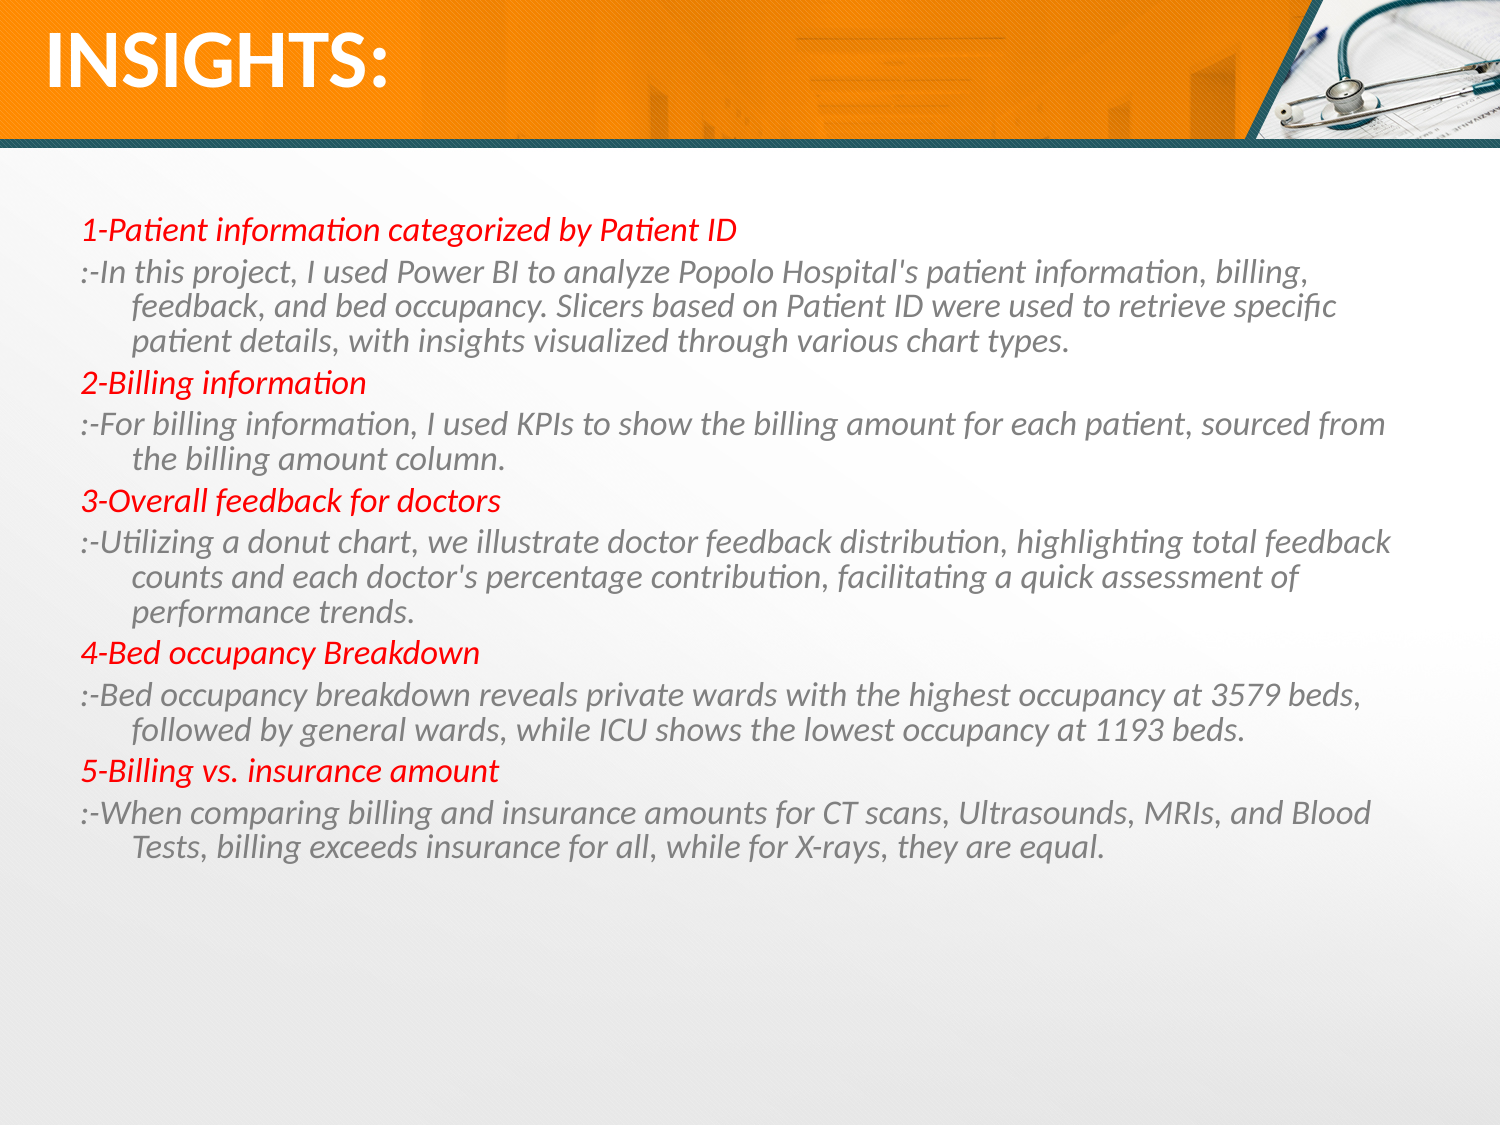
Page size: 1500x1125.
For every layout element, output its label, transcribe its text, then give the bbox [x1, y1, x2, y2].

list 1-Patient information categorized by Patient ID :-In this project, I used Power BI to analyze Popolo Hospital's patient information, billing, feedback, and bed occupancy. Slicers based on Patient ID were used to retrieve specific patient details, with insights visualized through various chart types. 2-Billing information :-For billing information, I used KPIs to show the billing amount for each patient, sourced from the billing amount column. 3-Overall feedback for doctors :-Utilizing a donut chart, we illustrate doctor feedback distribution, highlighting total feedback counts and each doctor's percentage contribution, facilitating a quick assessment of performance trends. 4-Bed occupancy Breakdown :-Bed occupancy breakdown reveals private wards with the highest occupancy at 3579 beds, followed by general wards, while ICU shows the lowest occupancy at 1193 beds. 5-Billing vs. insurance amount :-When comparing billing and insurance amounts for CT scans, Ultrasounds, MRIs, and Blood Tests, billing exceeds insurance for all, while for X-rays, they are equal. [64, 208, 1444, 1045]
title INSIGHTS: [29, 0, 1287, 132]
picture [0, 0, 1500, 1125]
